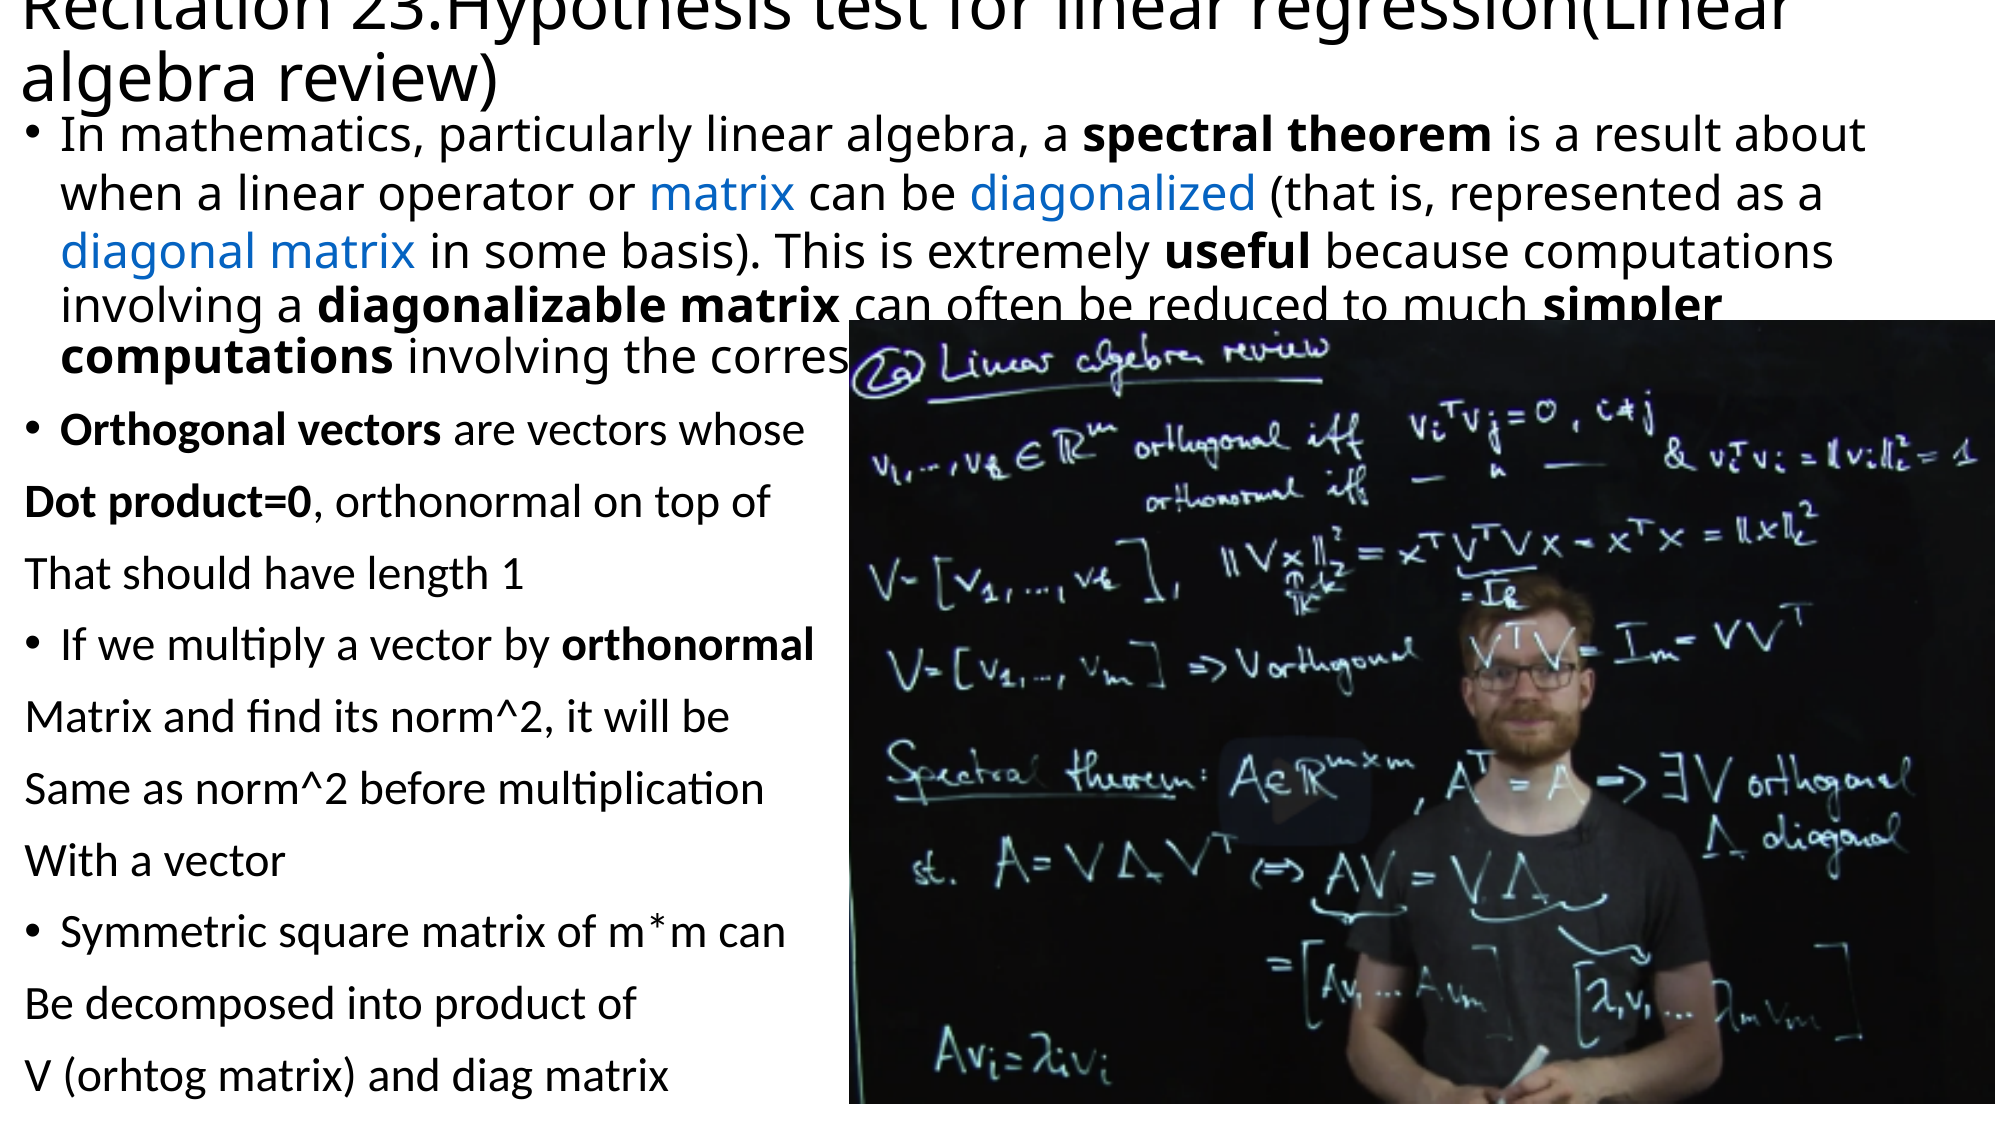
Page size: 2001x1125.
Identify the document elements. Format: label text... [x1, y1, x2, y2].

title Recitation 23.Hypothesis test for linear regression(Linear algebra review) [5, 2, 1990, 86]
picture [849, 320, 1995, 1105]
list In mathematics, particularly linear algebra, a spectral theorem is a result about when a linear operator or matrix can be diagonalized (that is, represented as a diagonal matrix in some basis). This is extremely useful because computations involving a diagonalizable matrix can often be reduced to much simpler computations involving the corresponding diagonal matrix. Orthogonal vectors are vectors whose Dot product=0, orthonormal on top of That should have length 1 If we multiply a vector by orthonormal Matrix and find its norm^2, it will be Same as norm^2 before multiplication With a vector Symmetric square matrix of m*m can Be decomposed into product of V (orhtog matrix) and diag matrix [9, 97, 1987, 1112]
